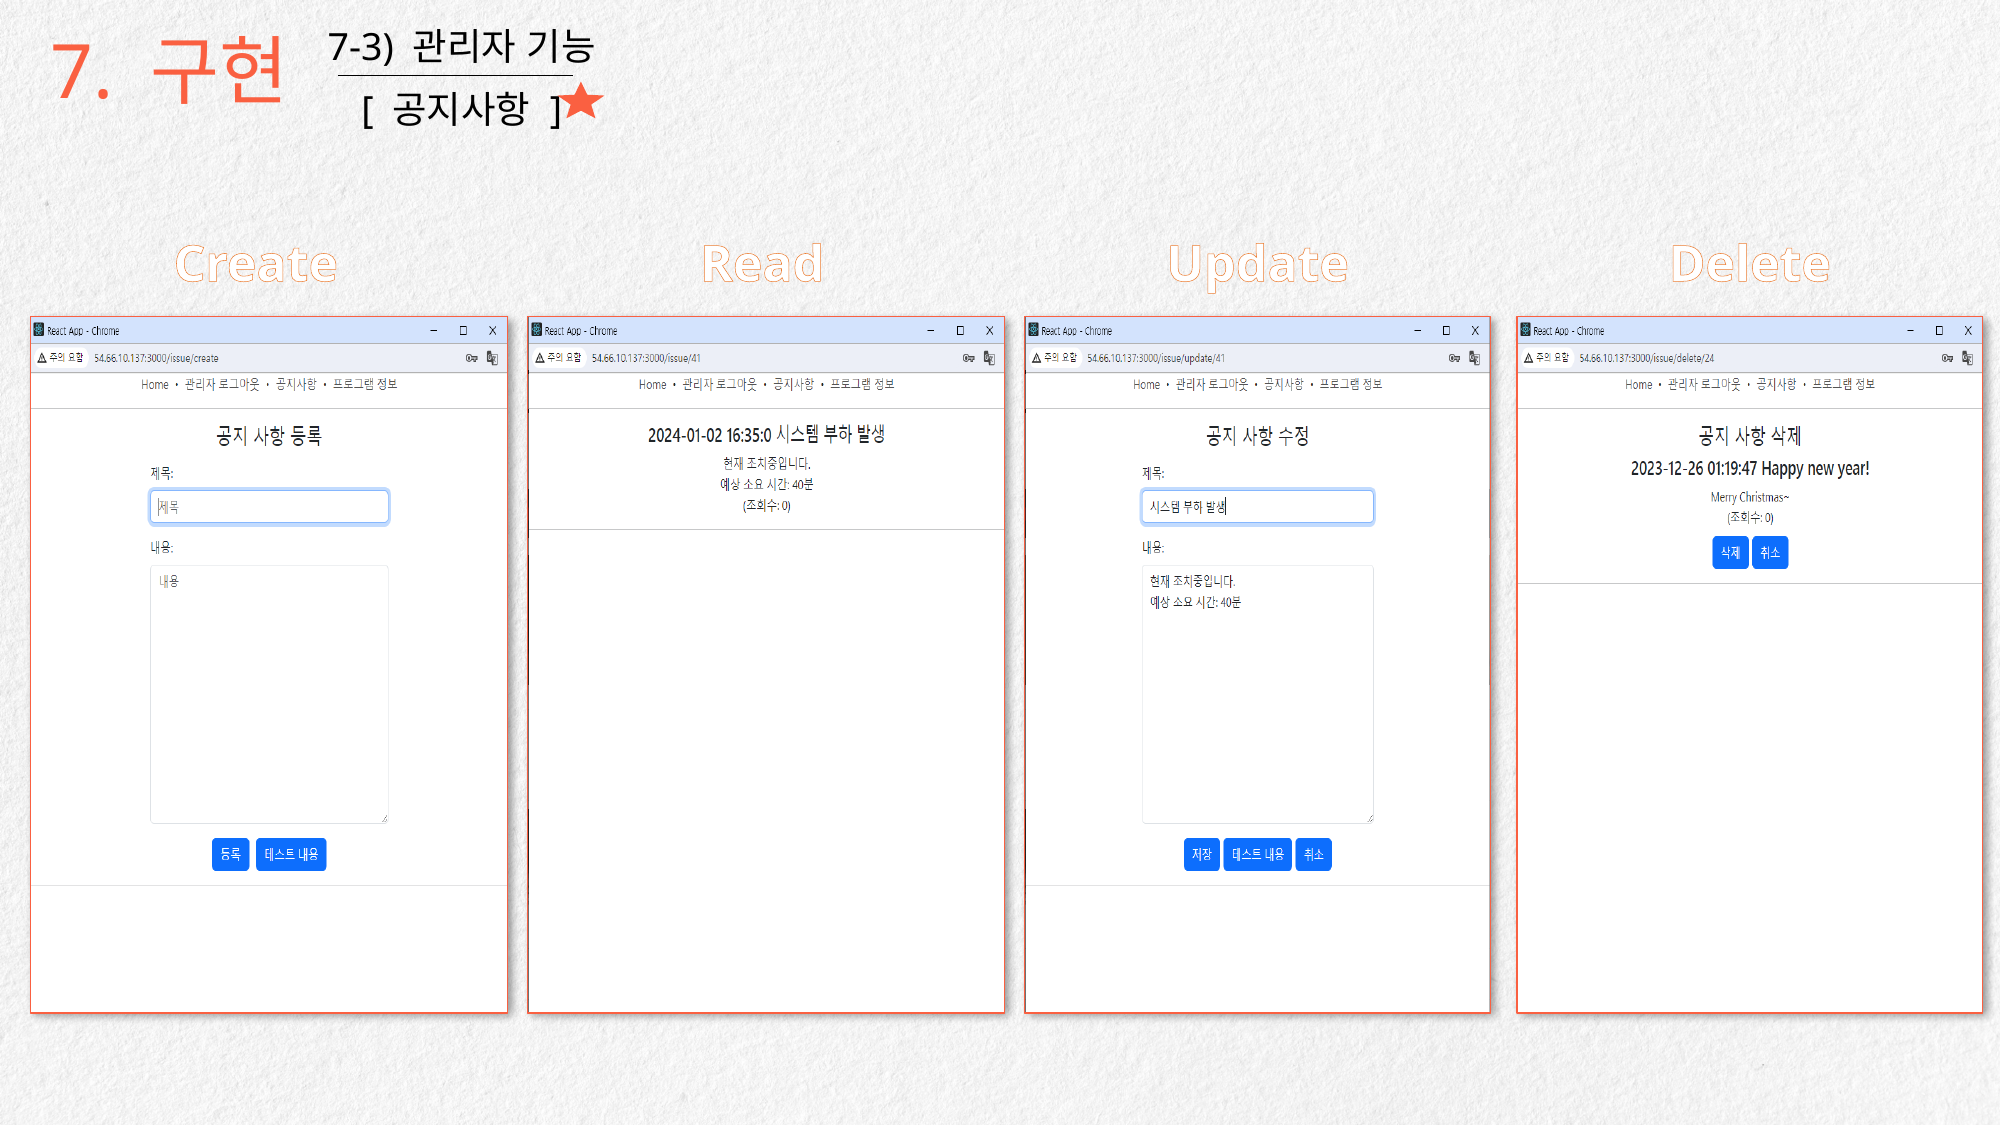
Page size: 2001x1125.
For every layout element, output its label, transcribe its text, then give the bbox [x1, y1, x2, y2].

text_box Update [1151, 223, 1365, 299]
picture [0, 0, 2000, 1125]
text_box Delete [1653, 223, 1847, 299]
text_box Read [684, 223, 840, 299]
text_box Create [158, 223, 354, 299]
text_box [554, 79, 608, 121]
text_box 7. 구현 [35, 15, 304, 121]
text_box 7-3) 관리자 기능 [312, 15, 611, 76]
text_box [ 공지사항 ] [346, 78, 577, 138]
